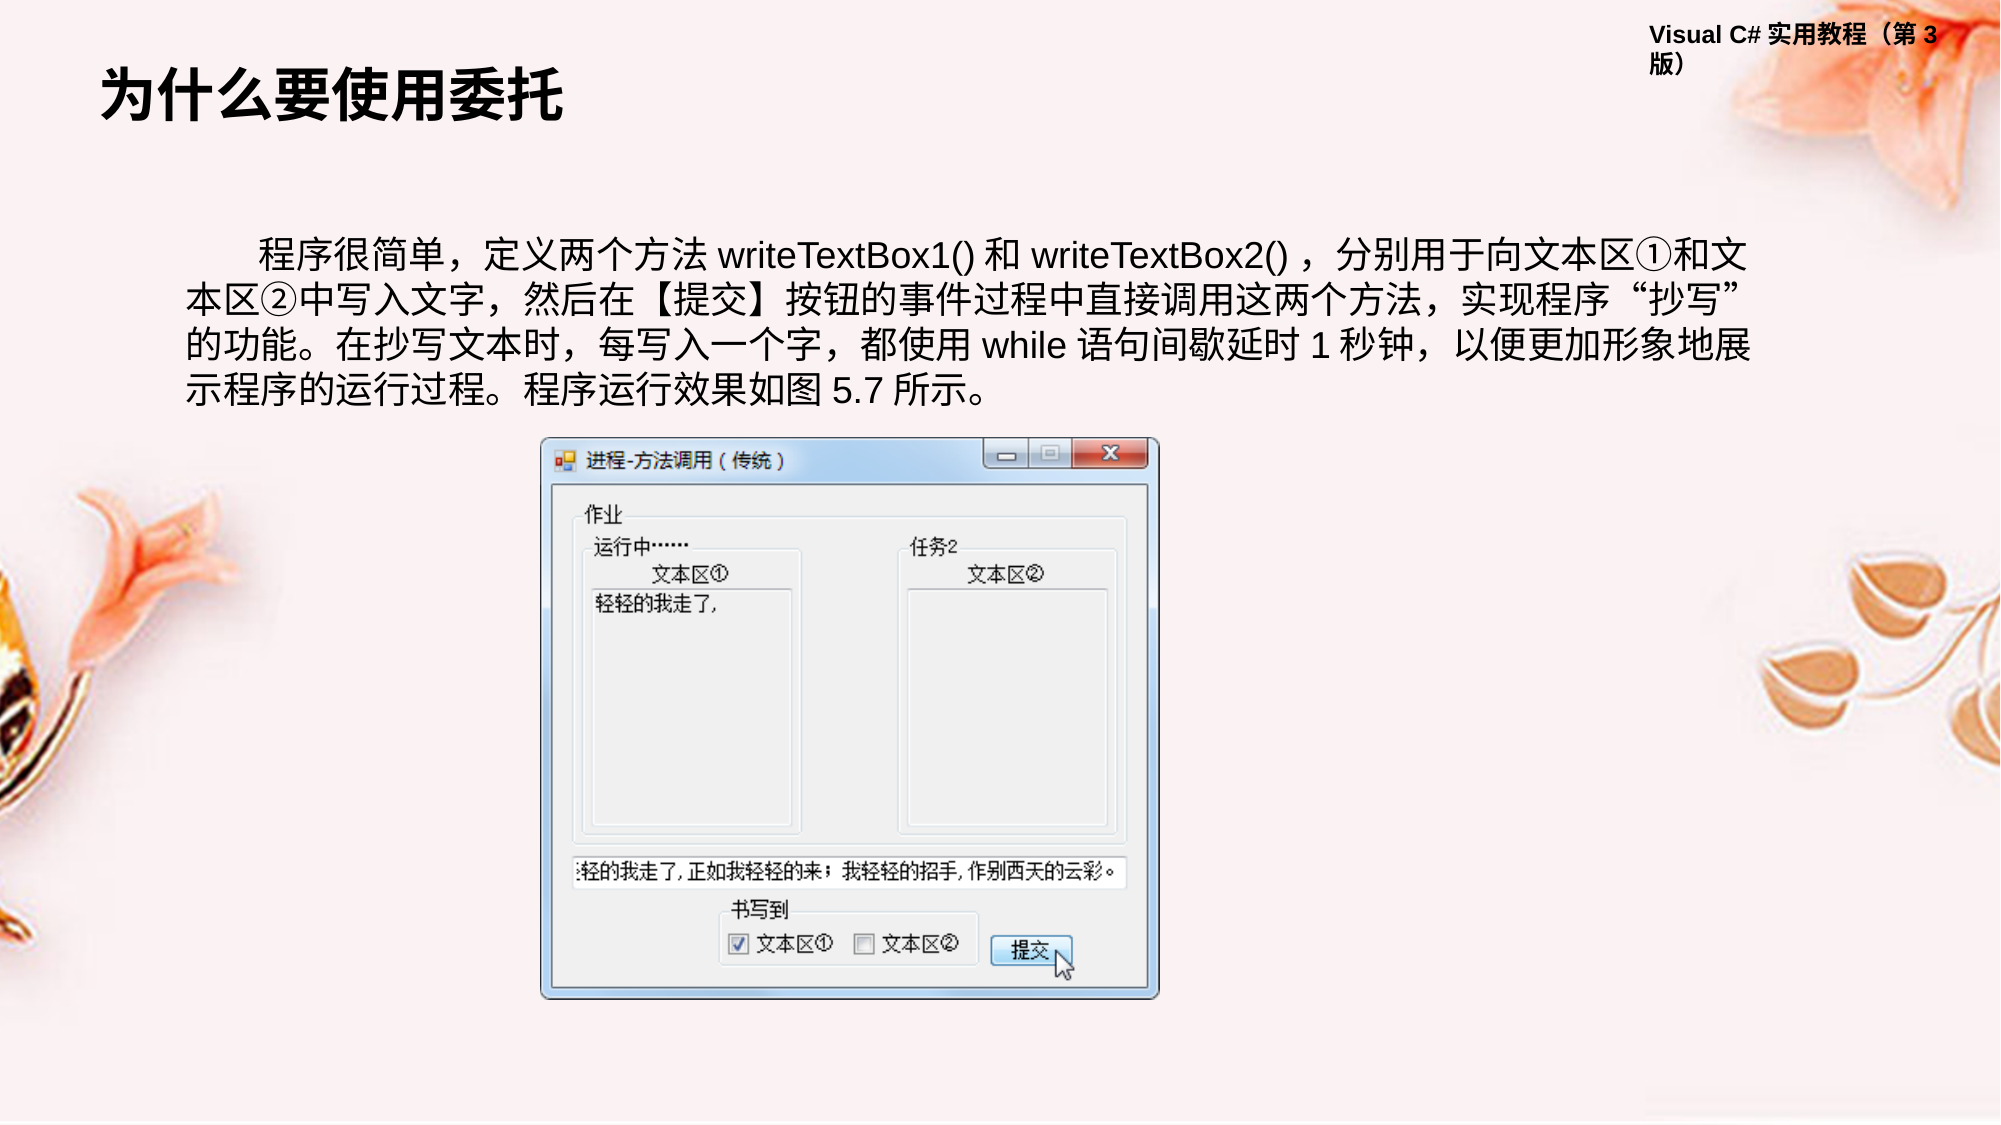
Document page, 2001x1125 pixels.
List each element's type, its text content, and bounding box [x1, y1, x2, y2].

text_box 程序很简单，定义两个方法writeTextBox1()和writeTextBox2()，分别用于向文本区①和文本区②中写入文字，然后在【提交】按钮的事件过程中直接调用这两个方法，实现程序“抄写”的功能。在抄写文本时，每写入一个字，都使用while语句间歇延时1秒钟，以便更加形象地展示程序的运行过程。程序运行效果如图5.7所示。 [170, 223, 1795, 418]
text_box 为什么要使用委托 [83, 58, 586, 136]
picture [0, 0, 2001, 1125]
